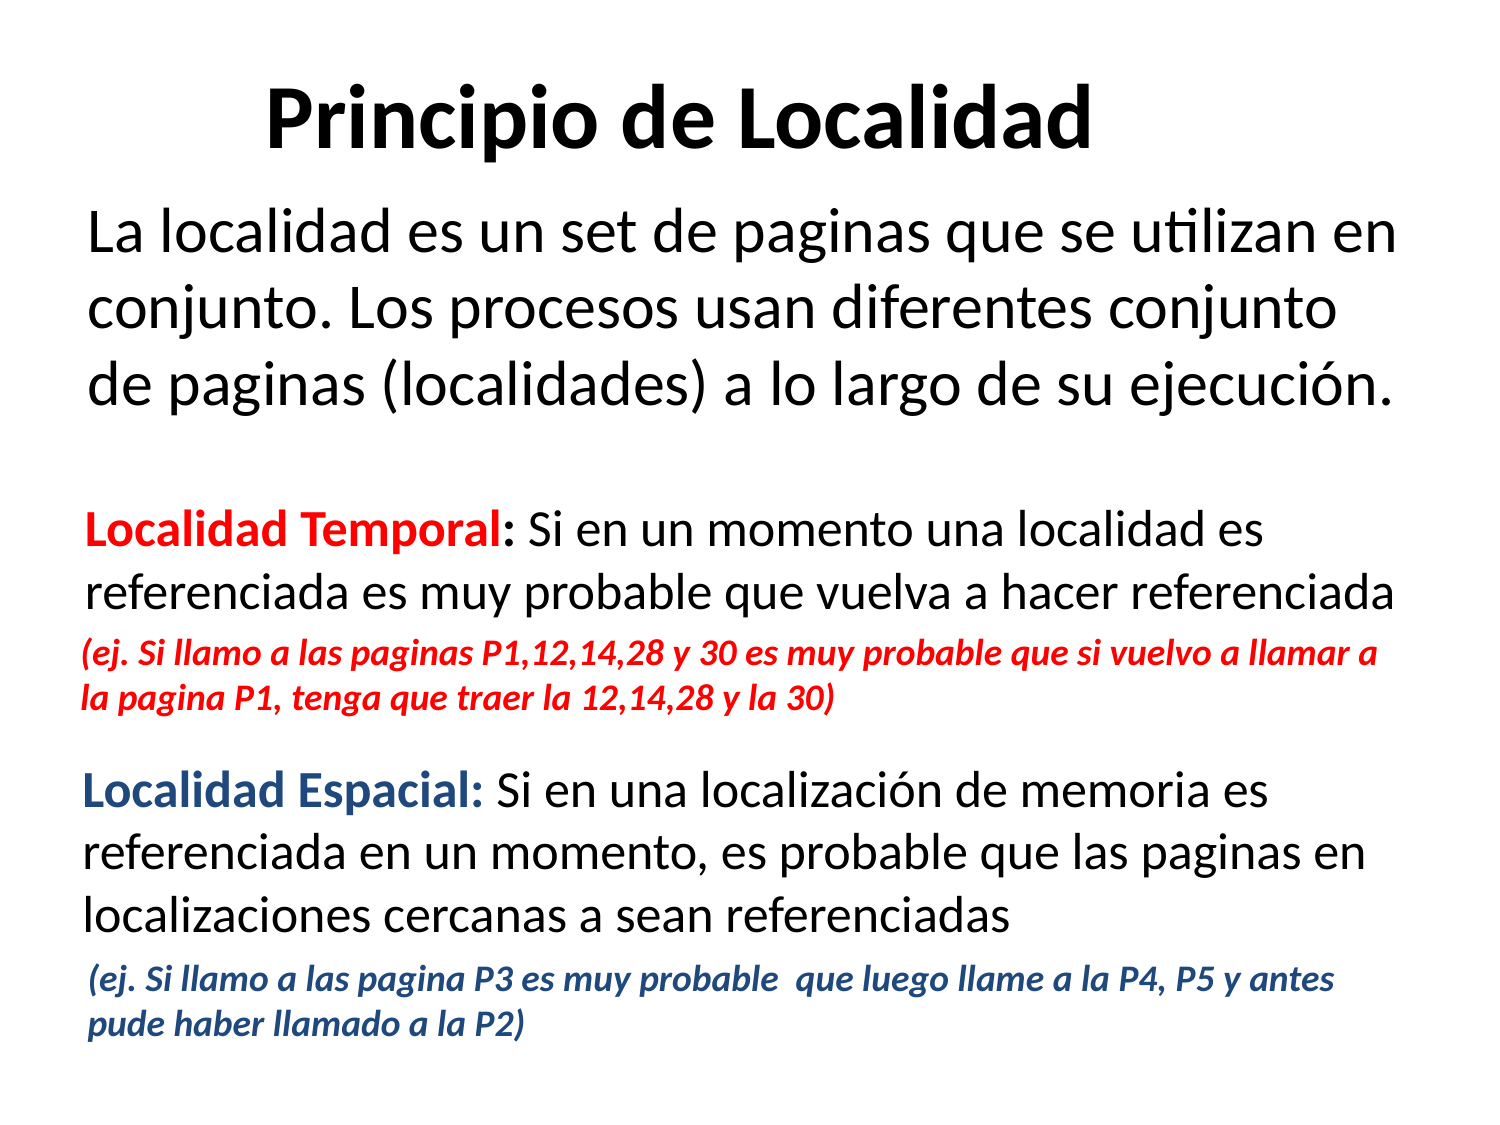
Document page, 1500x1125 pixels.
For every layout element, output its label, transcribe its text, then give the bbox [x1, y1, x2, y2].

list La localidad es un set de paginas que se utilizan en conjunto. Los procesos usan diferentes conjunto de paginas (localidades) a lo largo de su ejecución. [72, 180, 1433, 493]
title Principio de Localidad [5, 17, 1356, 206]
text_box Localidad Espacial: Si en una localización de memoria es referenciada en un momento, es probable que las paginas en localizaciones cercanas a sean referenciadas [67, 747, 1428, 957]
text_box (ej. Si llamo a las pagina P3 es muy probable que luego llame a la P4, P5 y antes pude haber llamado a la P2) [72, 946, 1433, 1052]
text_box (ej. Si llamo a las paginas P1,12,14,28 y 30 es muy probable que si vuelvo a llamar a la pagina P1, tenga que traer la 12,14,28 y la 30) [65, 620, 1429, 726]
text_box Localidad Temporal: Si en un momento una localidad es referenciada es muy probable que vuelva a hacer referenciada [69, 487, 1430, 740]
